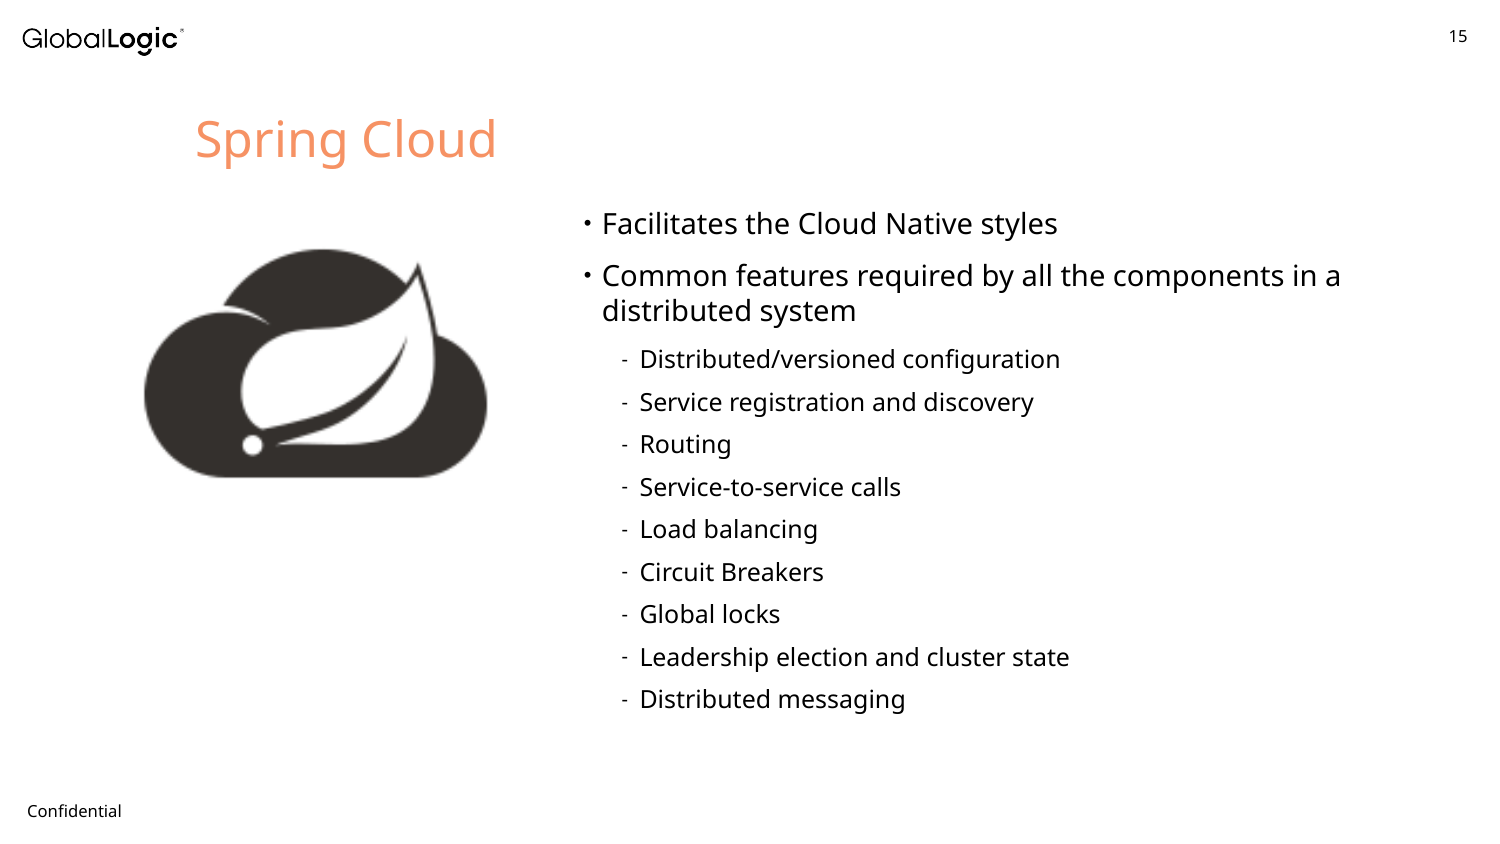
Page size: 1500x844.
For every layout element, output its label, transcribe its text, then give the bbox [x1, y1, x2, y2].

list Spring Cloud [180, 92, 1442, 177]
list Facilitates the Cloud Native styles Common features required by all the components in a distributed system Distributed/versioned configuration Service registration and discovery Routing Service-to-service calls Load balancing Circuit Breakers Global locks Leadership election and cluster state Distributed messaging [568, 190, 1442, 811]
picture [0, 6, 207, 73]
picture [130, 236, 505, 490]
